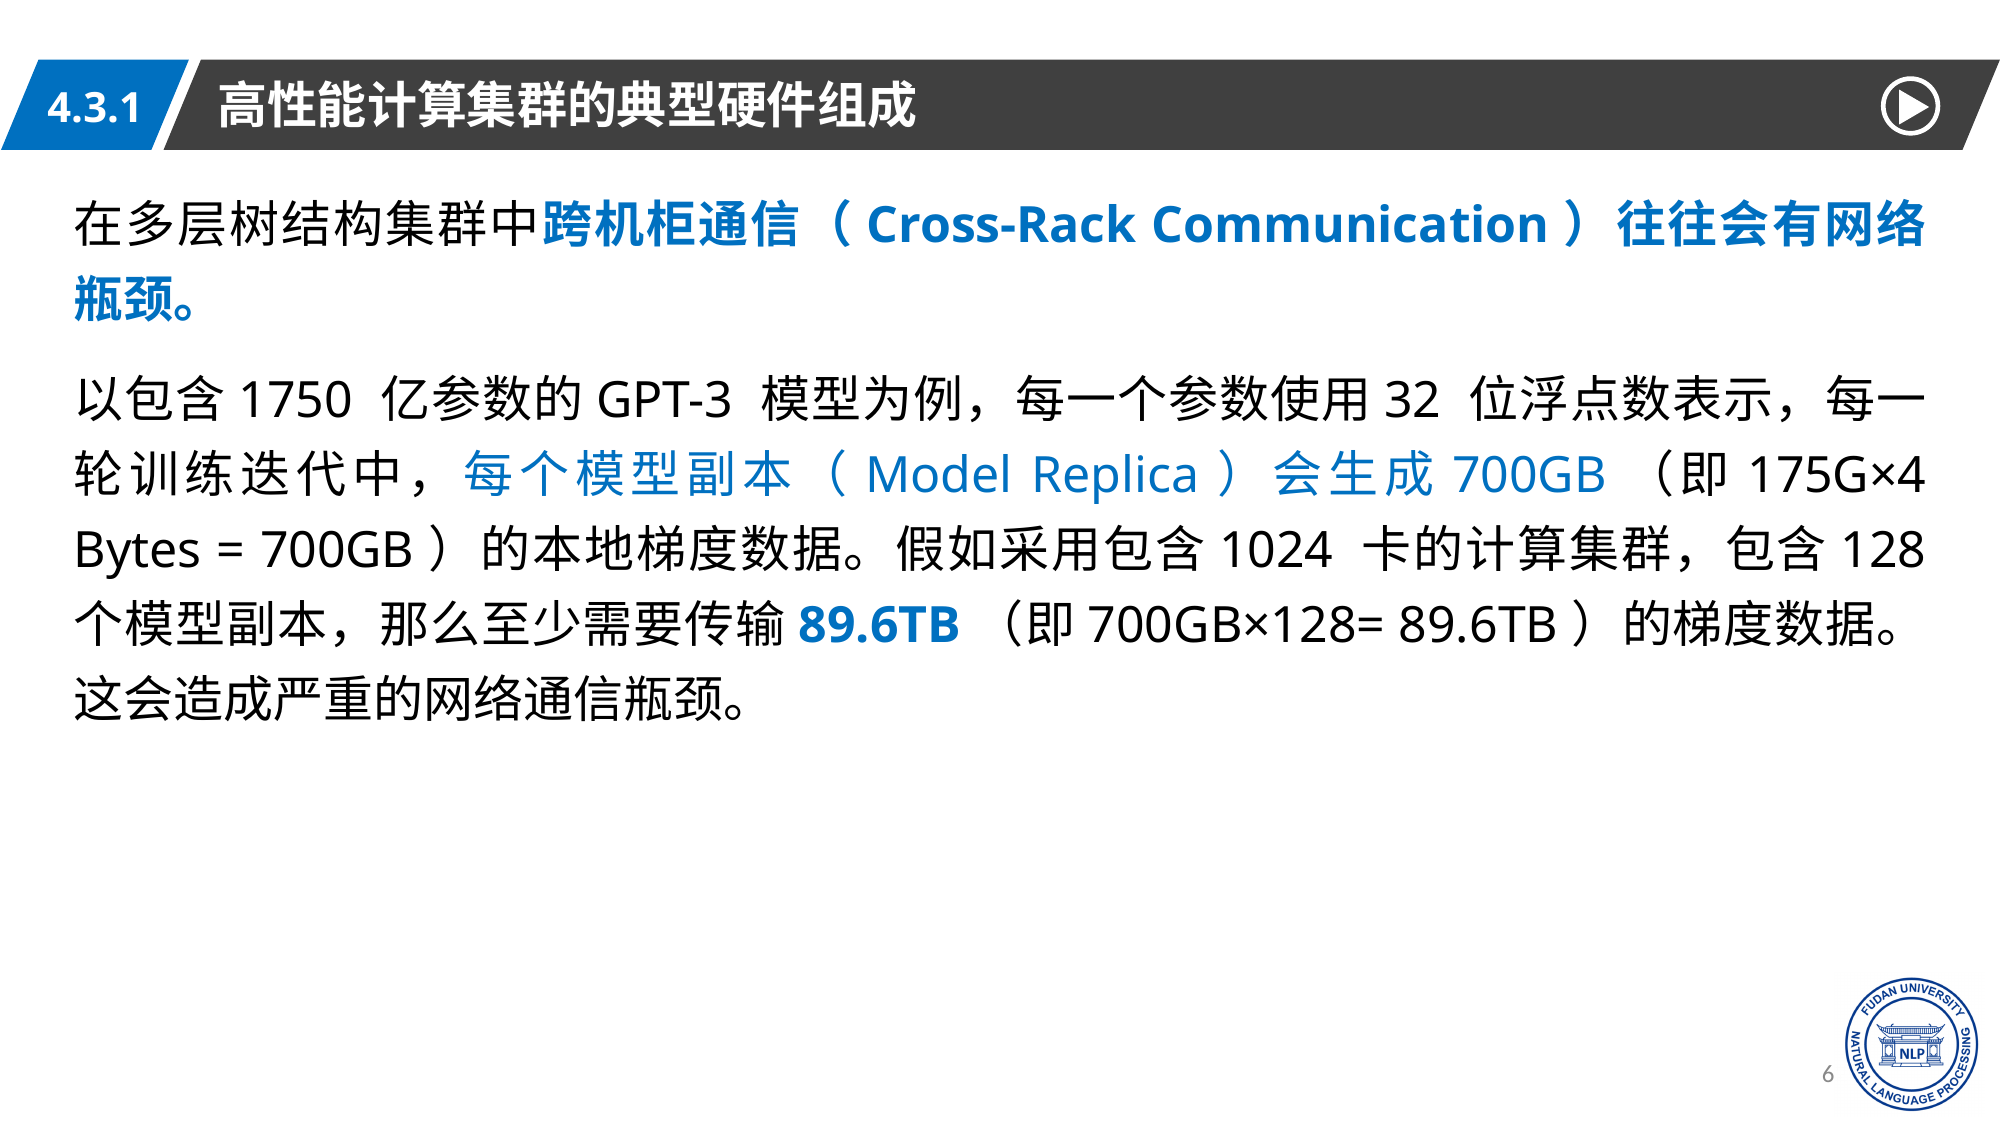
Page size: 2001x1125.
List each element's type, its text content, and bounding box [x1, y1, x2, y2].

text_box 高性能计算集群的典型硬件组成 [202, 66, 933, 142]
text_box [163, 59, 2000, 150]
picture [1834, 972, 1985, 1117]
slide_number 62 [1412, 1042, 1863, 1103]
text_box 4.3.1 [26, 73, 164, 138]
text_box 在多层树结构集群中跨机柜通信（Cross-Rack Communication）往往会有网络瓶颈。 以包含1750 亿参数的GPT-3 模型为例，每一个参数使用32 位浮点数表示，每一轮训练迭代中，每个模型副本（Model Replica）会生成700GB（即175G×4 Bytes = 700GB）的本地梯度数据。假如采用包含1024 卡的计算集群，包含128 个模型副本，那么至少需要传输89.6TB（即700GB×128= 89.6TB）的梯度数据。这会造成严重的网络通信瓶颈。 [58, 170, 1942, 736]
text_box [1, 89, 157, 150]
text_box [1883, 78, 1939, 134]
text_box [32, 59, 189, 120]
